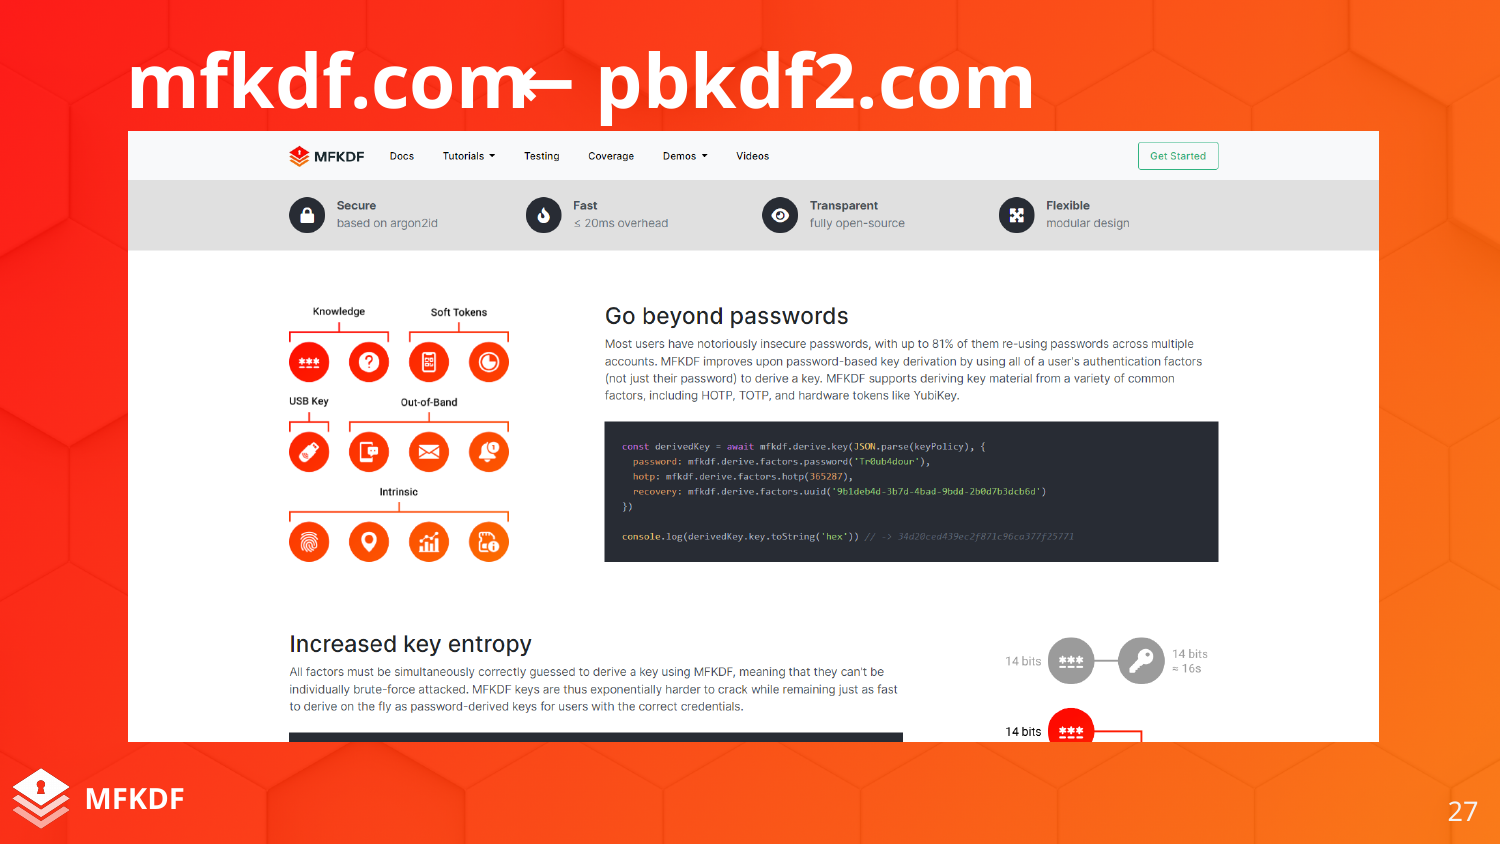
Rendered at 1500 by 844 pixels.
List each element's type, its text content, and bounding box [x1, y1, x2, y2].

text_box MFKDF [69, 765, 203, 831]
text_box ← pbkdf2.com [498, 25, 1500, 132]
text_box mfkdf.com [111, 25, 498, 132]
text_box ‹#› [1403, 779, 1494, 844]
picture [0, 0, 1500, 844]
